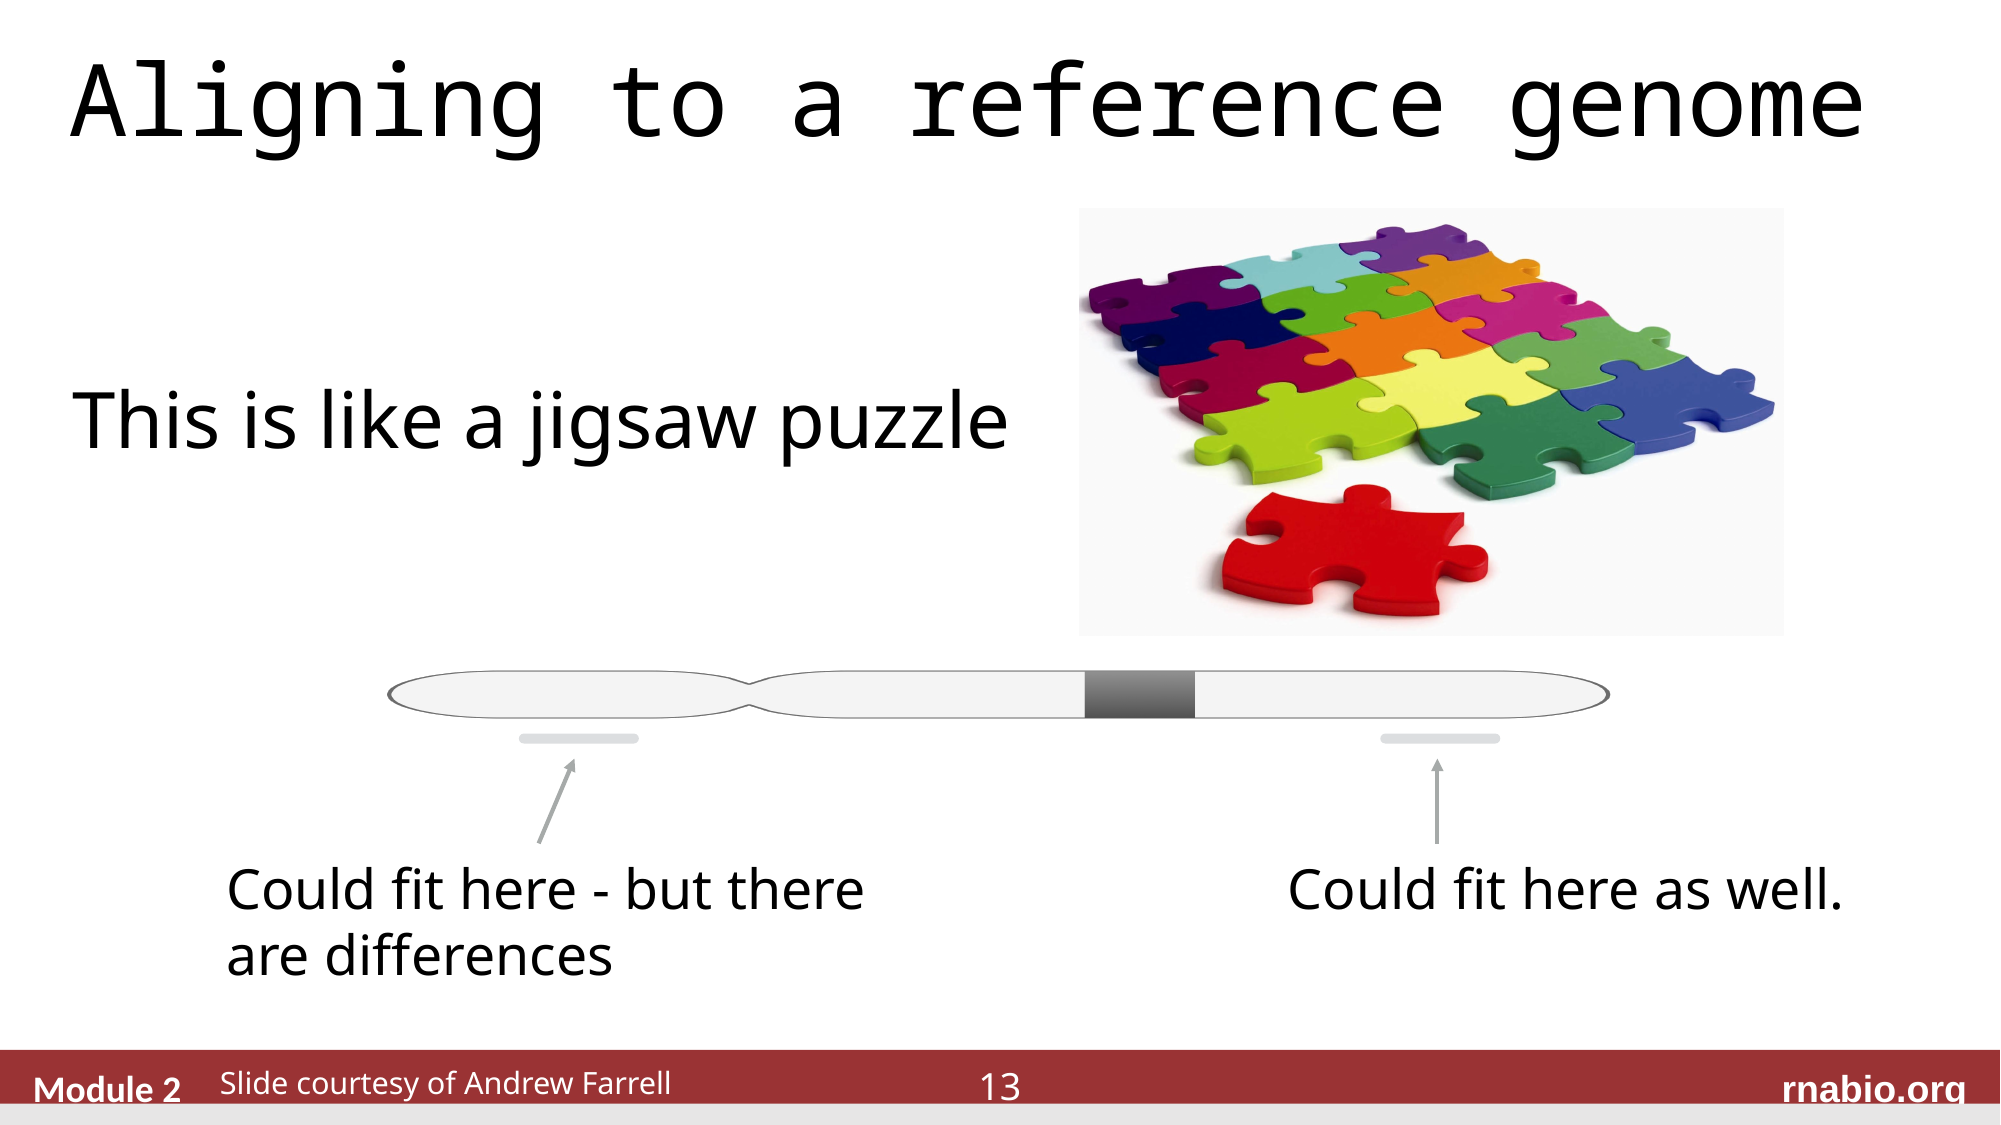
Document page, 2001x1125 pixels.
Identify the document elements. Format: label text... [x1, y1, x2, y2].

text_box Could fit here - but there are differences [220, 847, 966, 980]
text_box This is like a jigsaw puzzle [66, 364, 1079, 480]
text_box [538, 758, 576, 844]
text_box [1431, 758, 1444, 844]
text_box [518, 733, 639, 744]
text_box Could fit here as well. [1281, 847, 1917, 980]
text_box Slide courtesy of Andrew Farrell [205, 1056, 1189, 1108]
text_box [1380, 733, 1501, 744]
picture [1079, 208, 1784, 636]
picture [386, 670, 1614, 719]
title Aligning to a reference genome [53, 0, 1917, 174]
